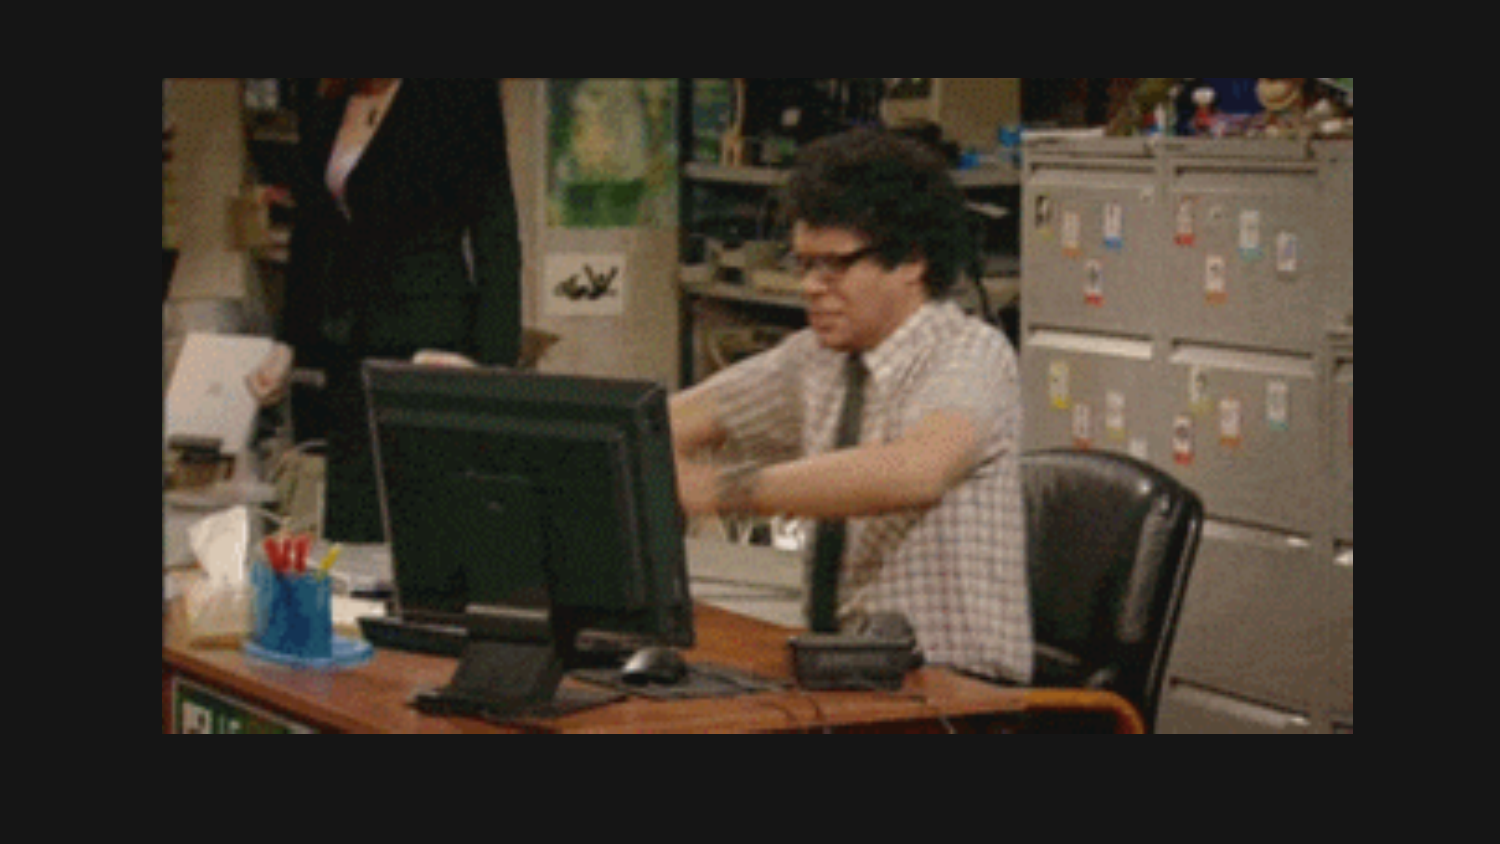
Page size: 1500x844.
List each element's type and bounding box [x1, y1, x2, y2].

picture [162, 78, 1353, 734]
